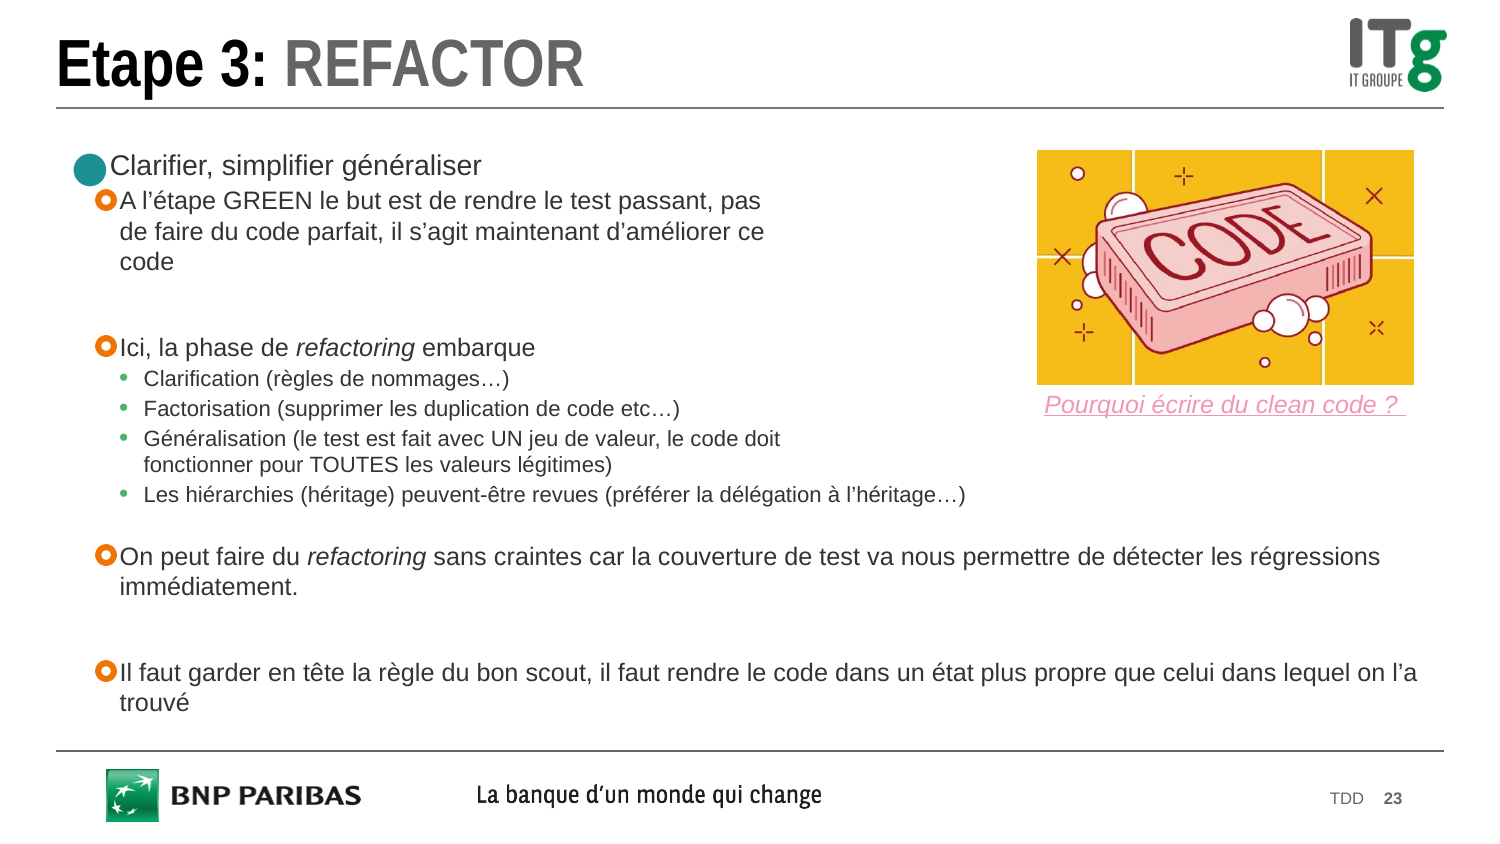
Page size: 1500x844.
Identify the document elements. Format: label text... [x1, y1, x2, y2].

picture [95, 335, 117, 357]
picture [95, 544, 117, 566]
list Clarifier, simplifier généraliser A l’étape GREEN le but est de rendre le test passant, pas de faire du code parfait, il s’agit maintenant d’améliorer ce code Ici, la phase de refactoring embarque Clarification (règles de nommages…) Factorisation (supprimer les duplication de code etc…) Généralisation (le test est fait avec UN jeu de valeur, le code doit fonctionner pour TOUTES les valeurs légitimes) Les hiérarchies (héritage) peuvent-être revues (préférer la délégation à l’héritage…) On peut faire du refactoring sans craintes car la couverture de test va nous permettre de détecter les régressions immédiatement. Il faut garder en tête la règle du bon scout, il faut rendre le code dans un état plus propre que celui dans lequel on l’a trouvé [56, 139, 1444, 729]
picture [95, 660, 117, 682]
picture [95, 189, 117, 211]
slide_number 23 [1372, 786, 1403, 810]
picture [478, 784, 821, 809]
text_box Pourquoi écrire du clean code ? [1028, 388, 1422, 448]
picture [106, 769, 361, 822]
picture [1036, 149, 1414, 386]
footer TDD [1033, 786, 1365, 810]
title Etape 3: REFACTOR [56, 14, 1444, 106]
